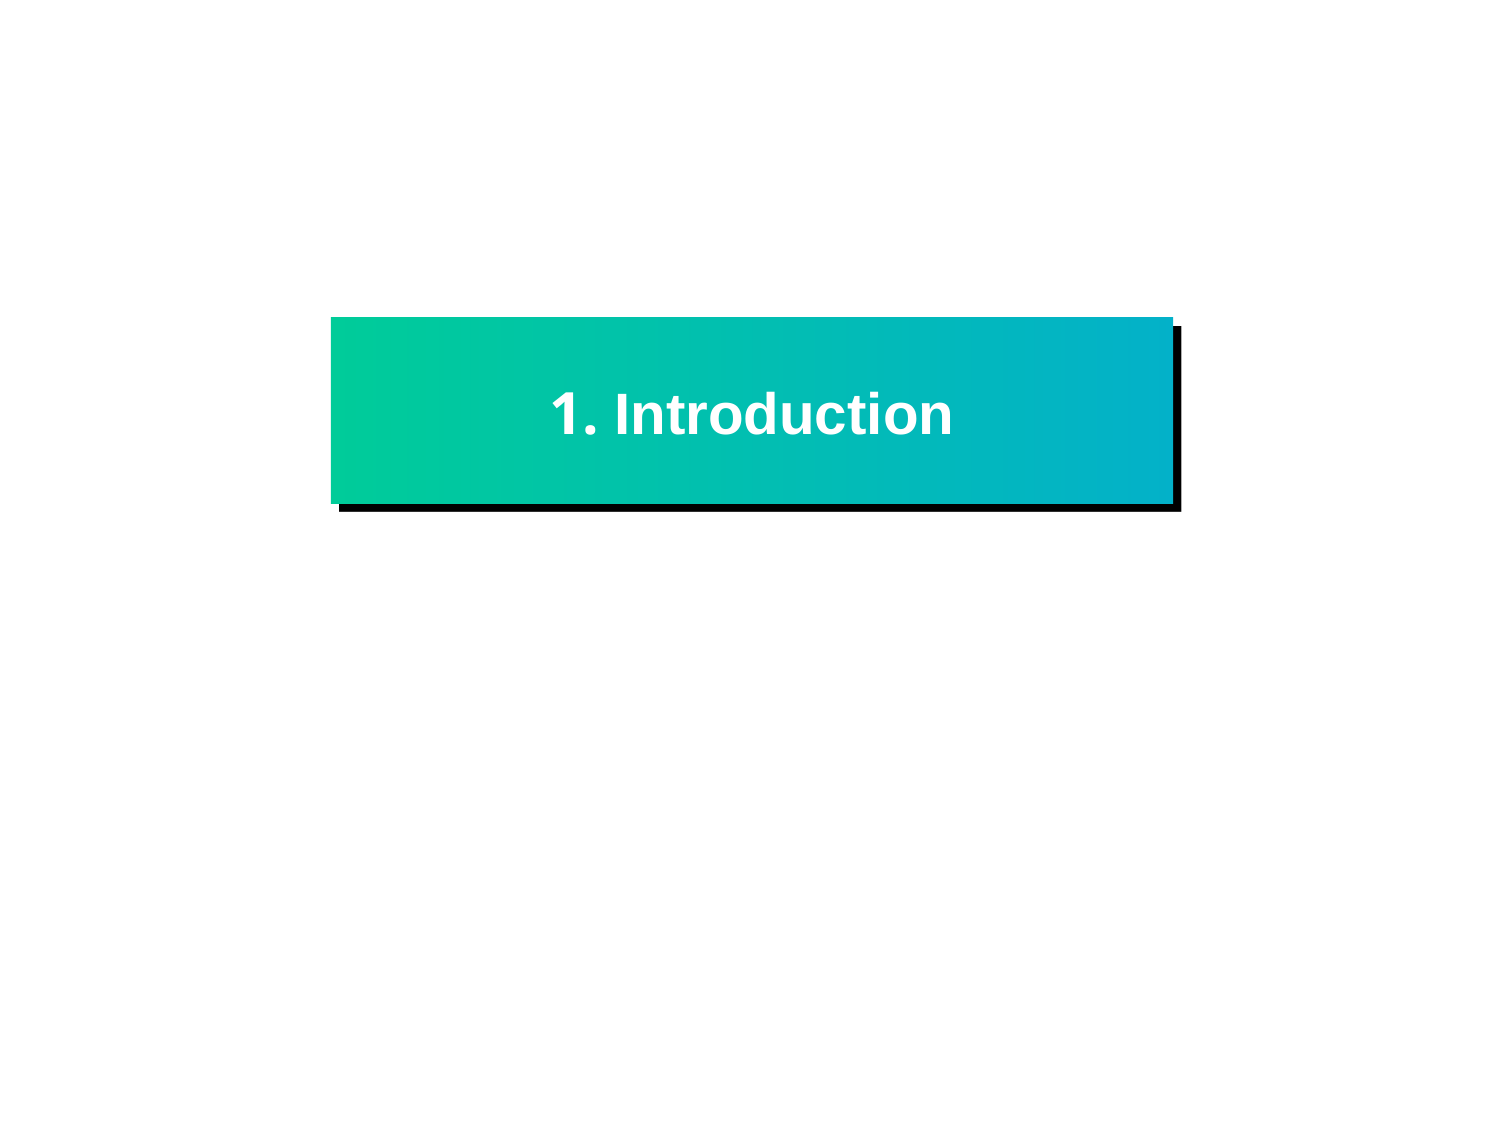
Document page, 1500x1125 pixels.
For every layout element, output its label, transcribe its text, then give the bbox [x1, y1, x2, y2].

title 1. Introduction [330, 317, 1174, 504]
